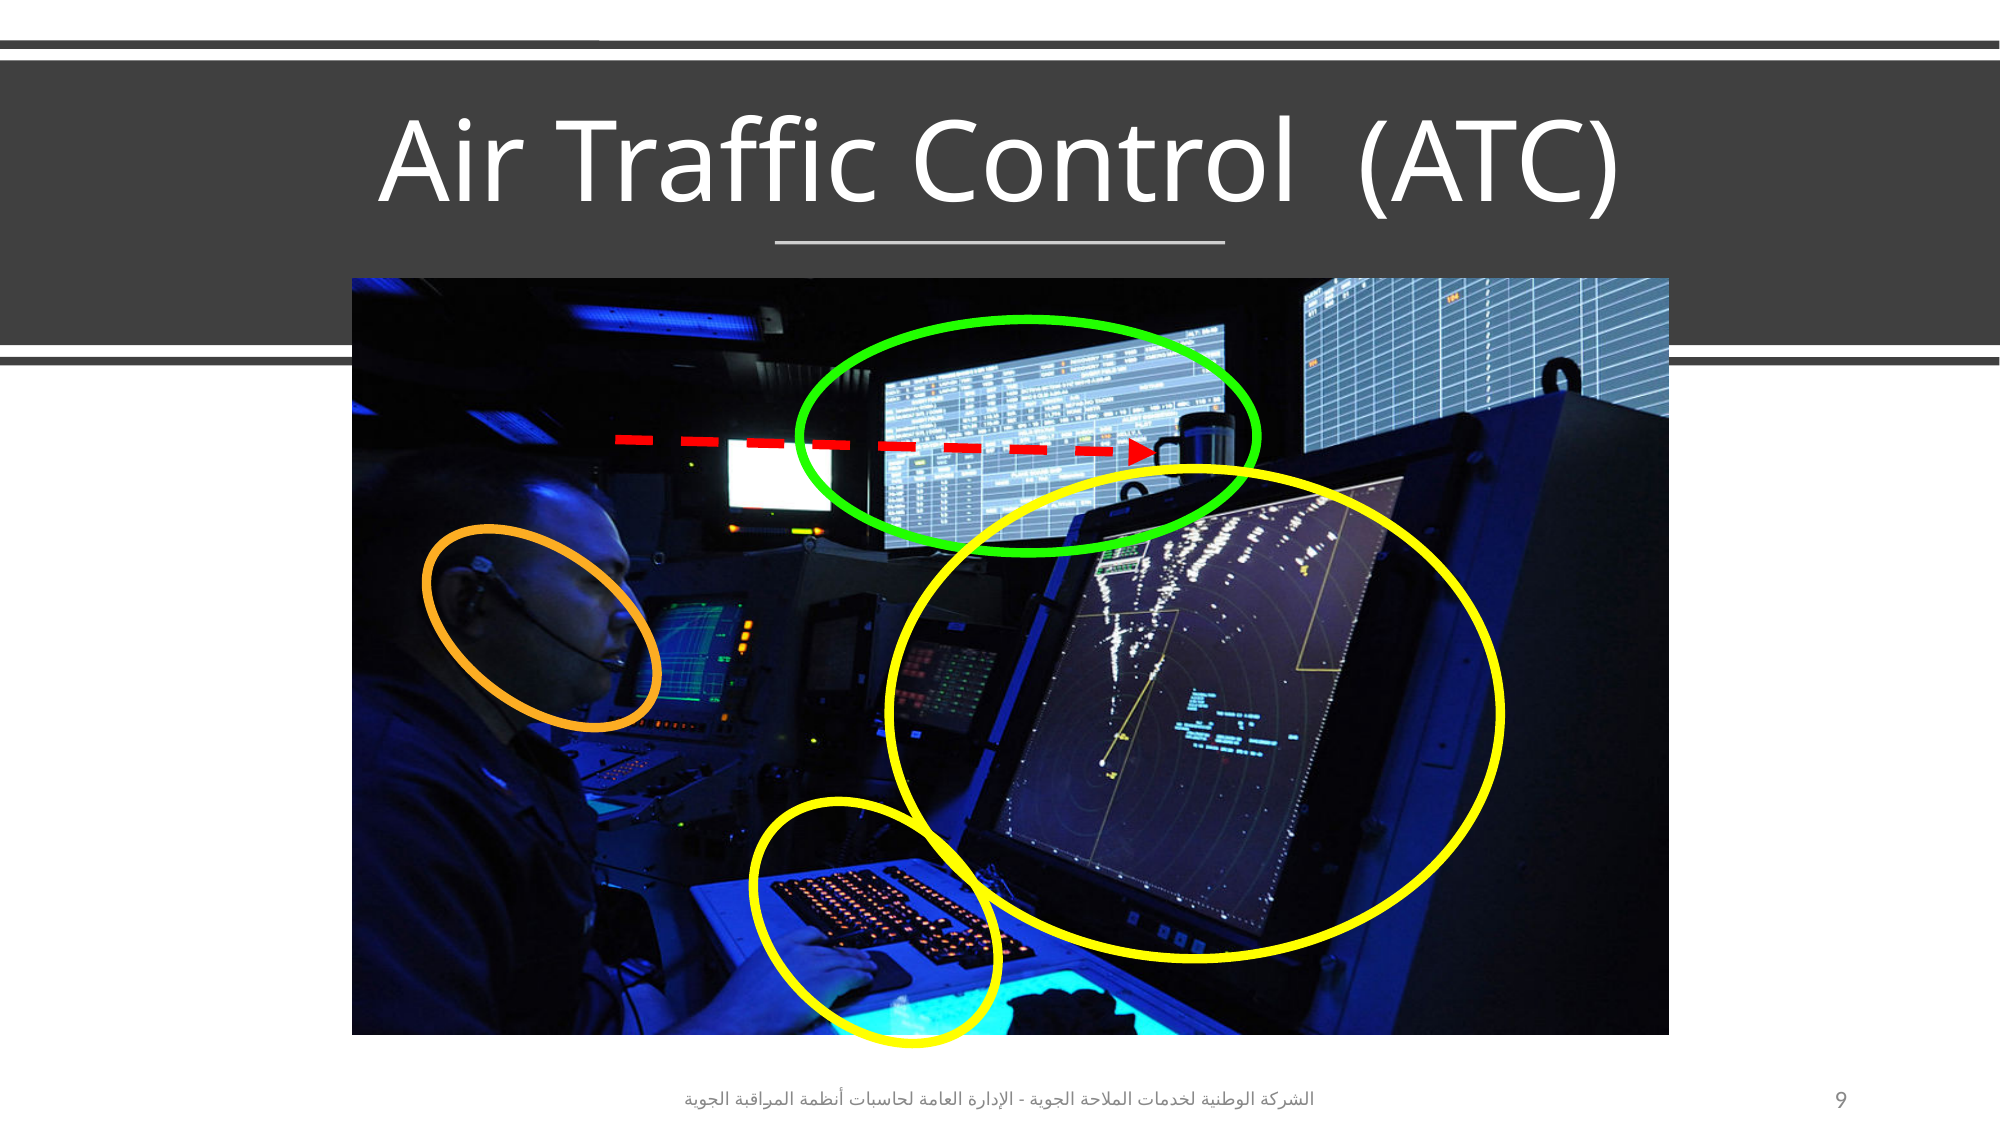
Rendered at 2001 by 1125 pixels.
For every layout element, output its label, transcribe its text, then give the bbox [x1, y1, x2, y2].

text_box Air Traffic Control (ATC) [86, 80, 1914, 233]
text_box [615, 439, 1157, 453]
slide_number 9 [1412, 1069, 1863, 1125]
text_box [705, 468, 1501, 1093]
text_box [0, 59, 2000, 346]
footer الشركة الوطنية لخدمات الملاحة الجوية - الإدارة العامة لحاسبات أنظمة المراقبة الجوية [662, 1069, 1338, 1125]
picture [352, 278, 1669, 1035]
